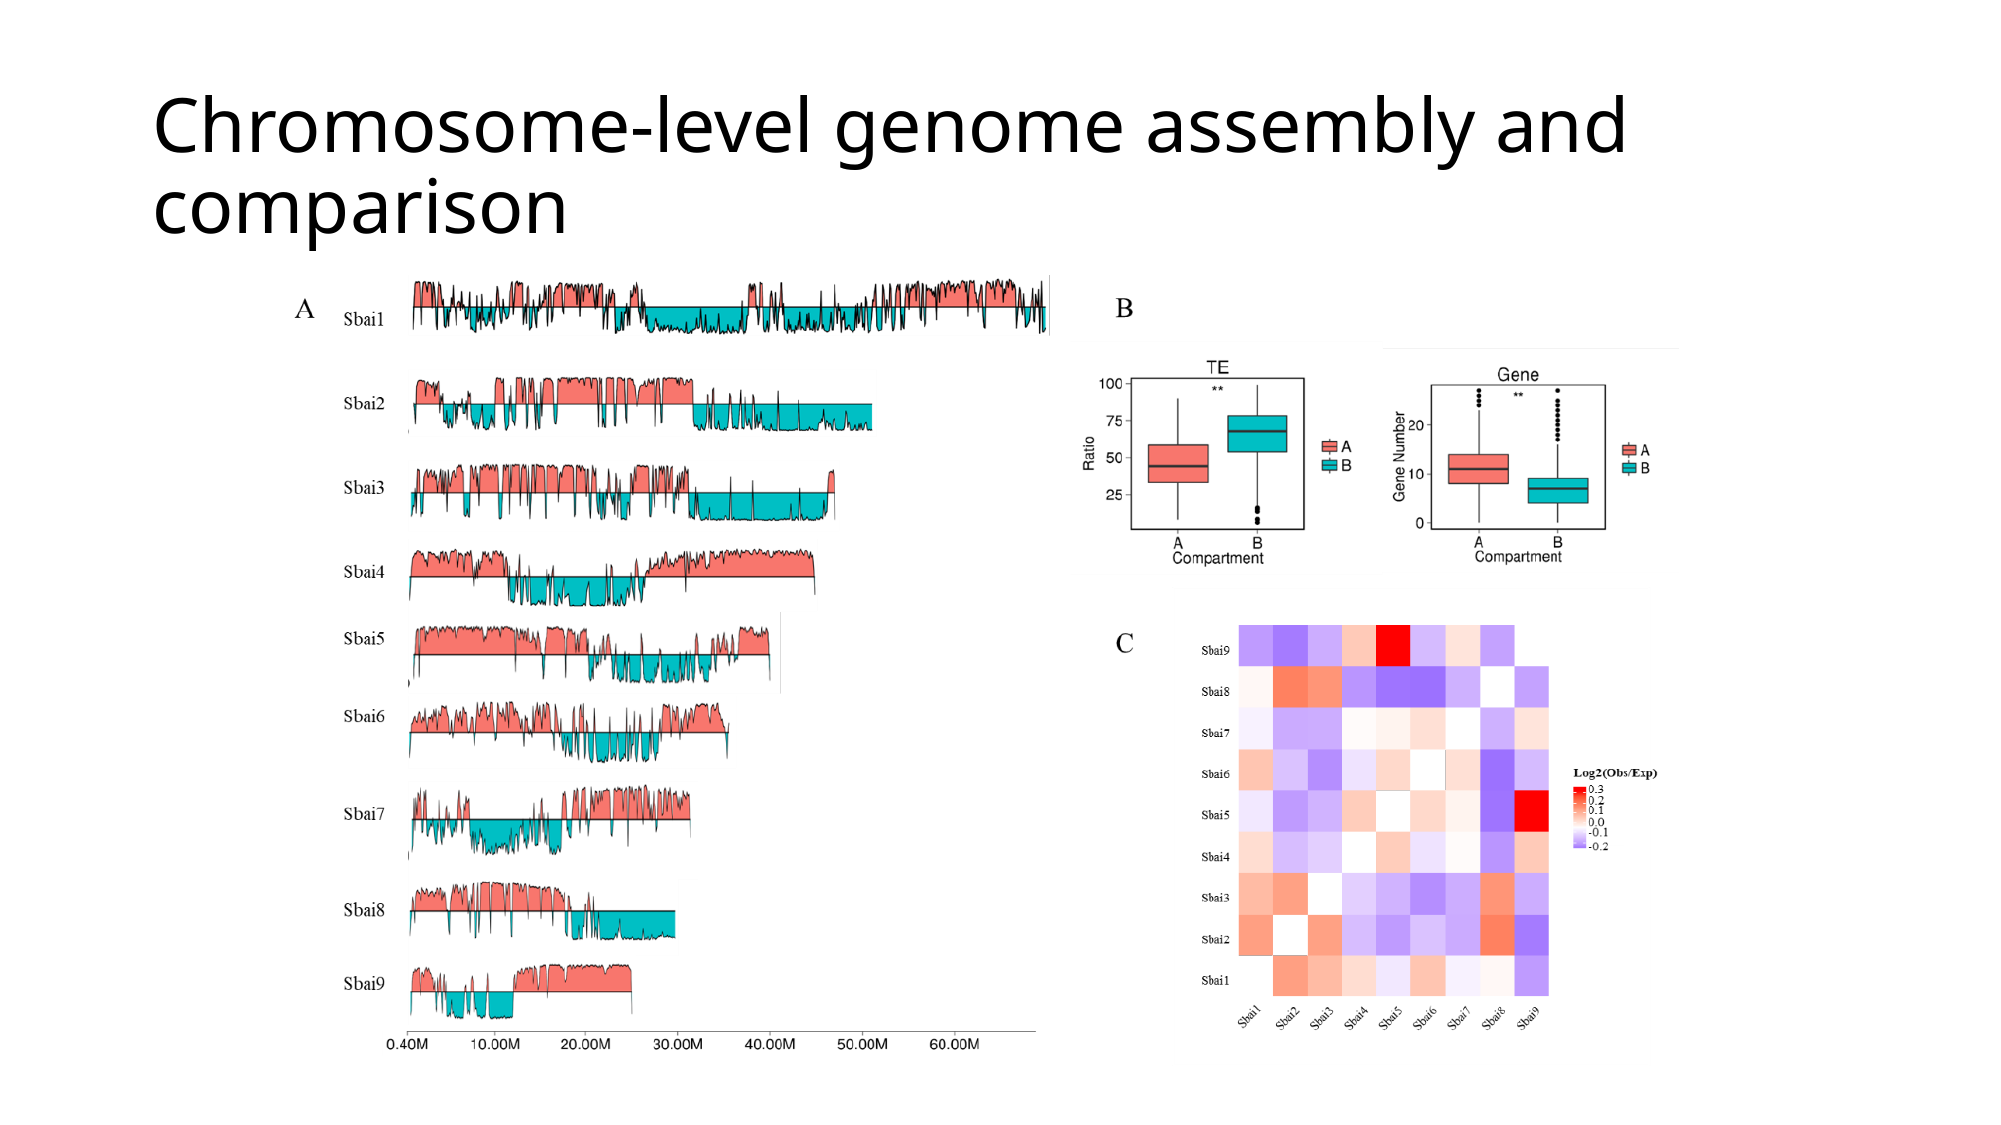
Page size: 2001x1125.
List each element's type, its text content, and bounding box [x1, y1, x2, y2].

picture [277, 275, 1679, 1066]
title Chromosome-level genome assembly and comparison [137, 59, 1863, 278]
